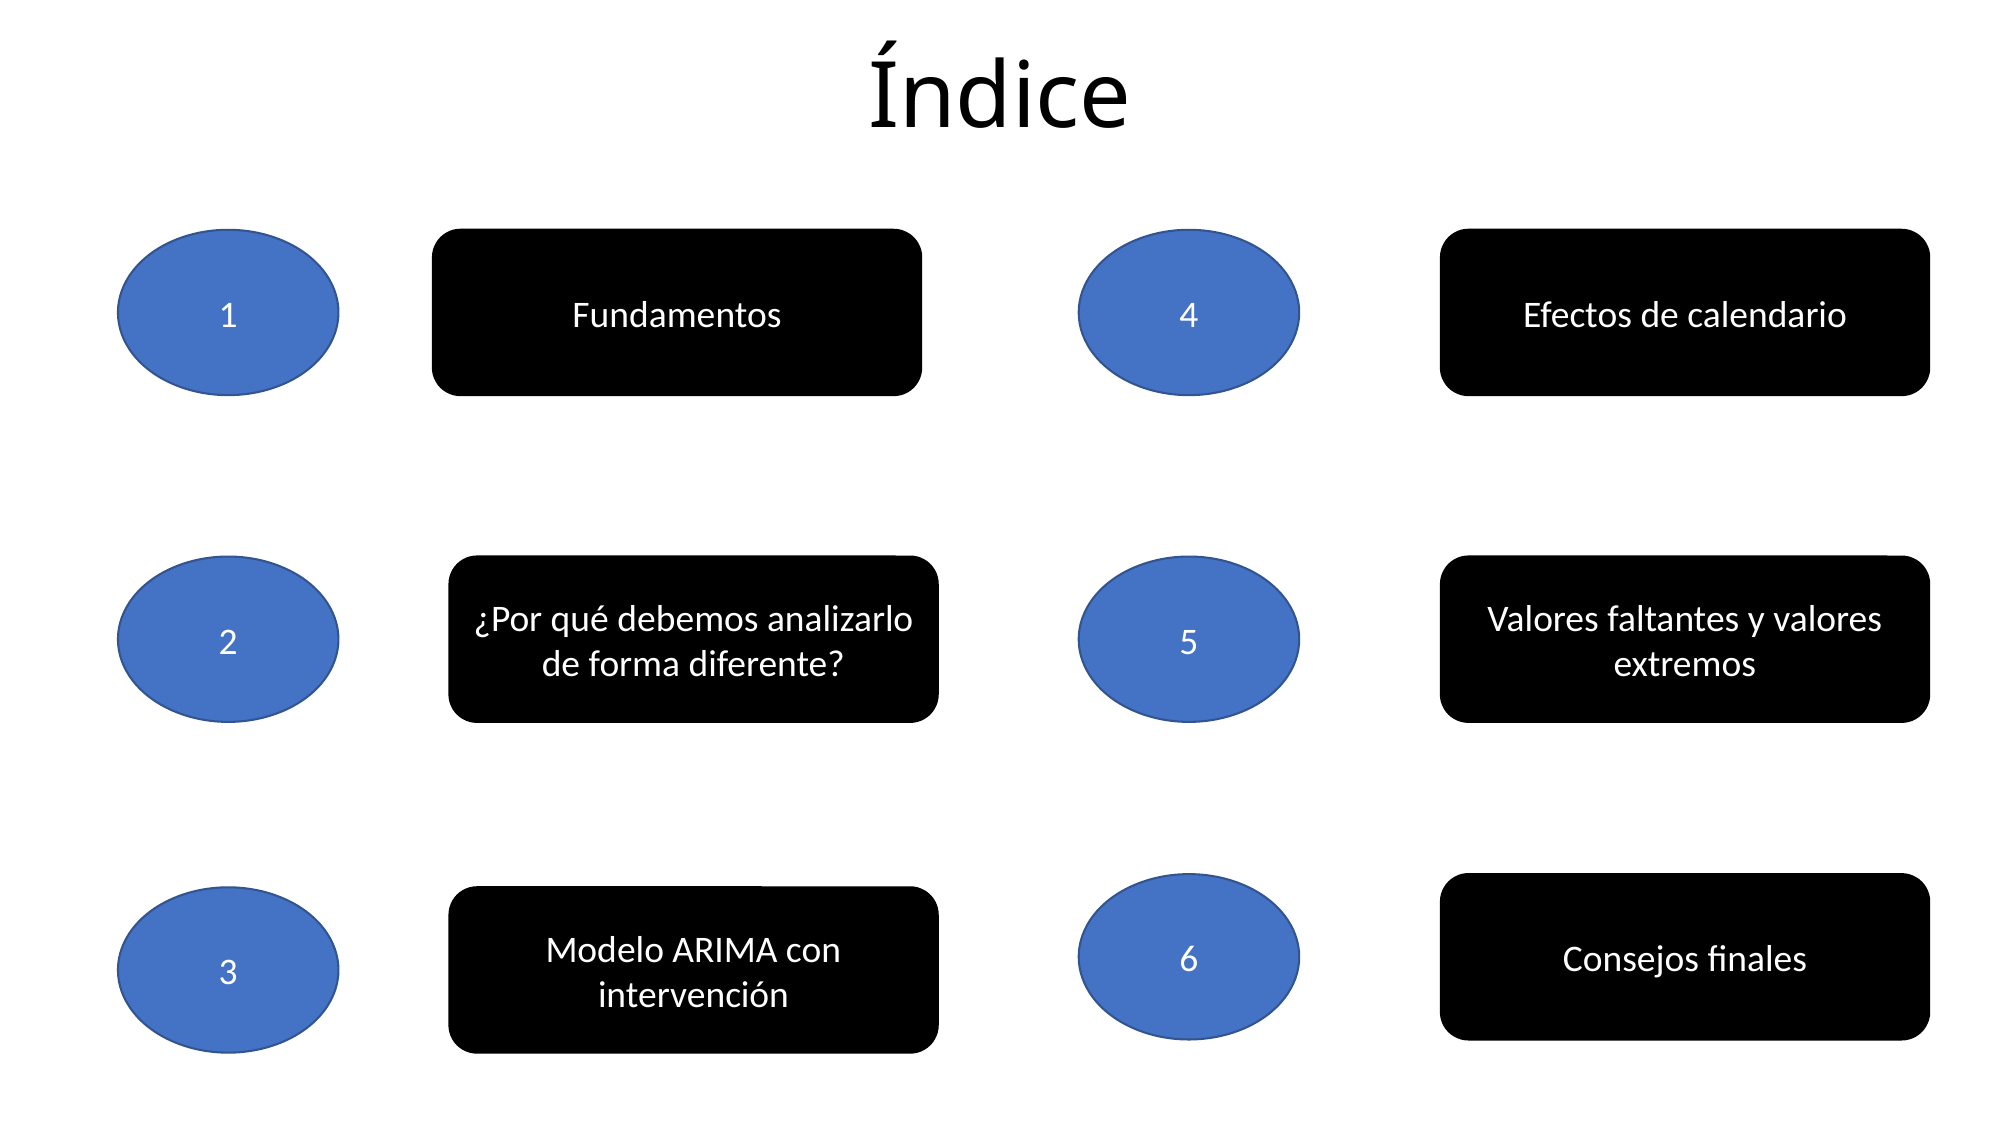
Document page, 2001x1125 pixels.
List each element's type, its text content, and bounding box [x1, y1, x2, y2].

text_box Efectos de calendario [1439, 228, 1931, 397]
text_box 2 [116, 555, 340, 723]
text_box ¿Por qué debemos analizarlo de forma diferente? [448, 555, 939, 723]
text_box Modelo ARIMA con intervención [448, 886, 939, 1054]
text_box Índice [99, 9, 1900, 173]
text_box Valores faltantes y valores extremos [1439, 555, 1931, 723]
text_box 6 [1077, 873, 1301, 1041]
text_box 1 [116, 228, 340, 397]
text_box 5 [1077, 555, 1301, 723]
text_box Fundamentos [431, 228, 923, 397]
text_box 3 [116, 886, 340, 1054]
text_box Consejos finales [1439, 873, 1931, 1041]
text_box 4 [1077, 228, 1301, 397]
